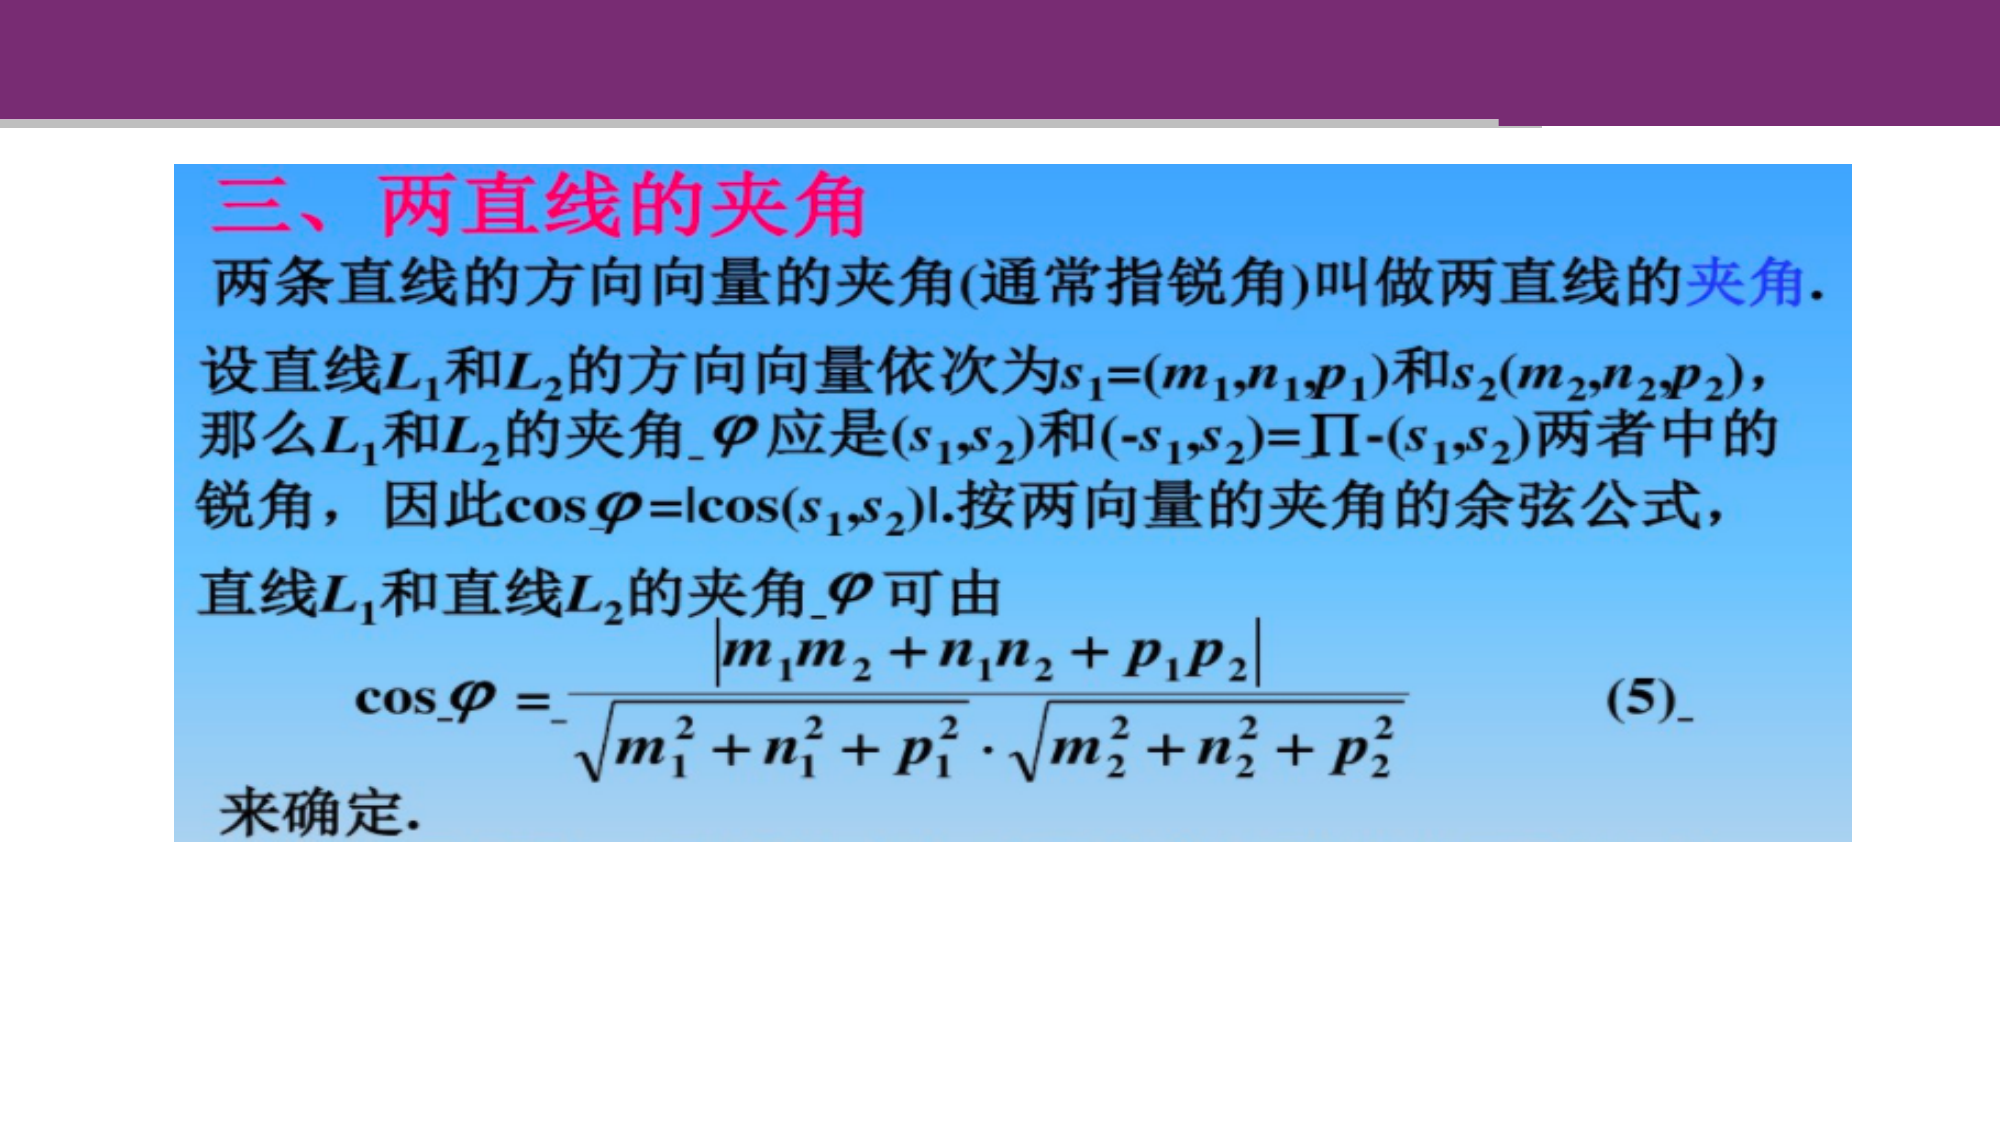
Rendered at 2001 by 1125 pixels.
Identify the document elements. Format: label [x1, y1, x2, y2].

text_box [0, 0, 2000, 118]
picture [174, 164, 1852, 842]
text_box [1498, 117, 2000, 127]
text_box [0, 118, 1543, 129]
